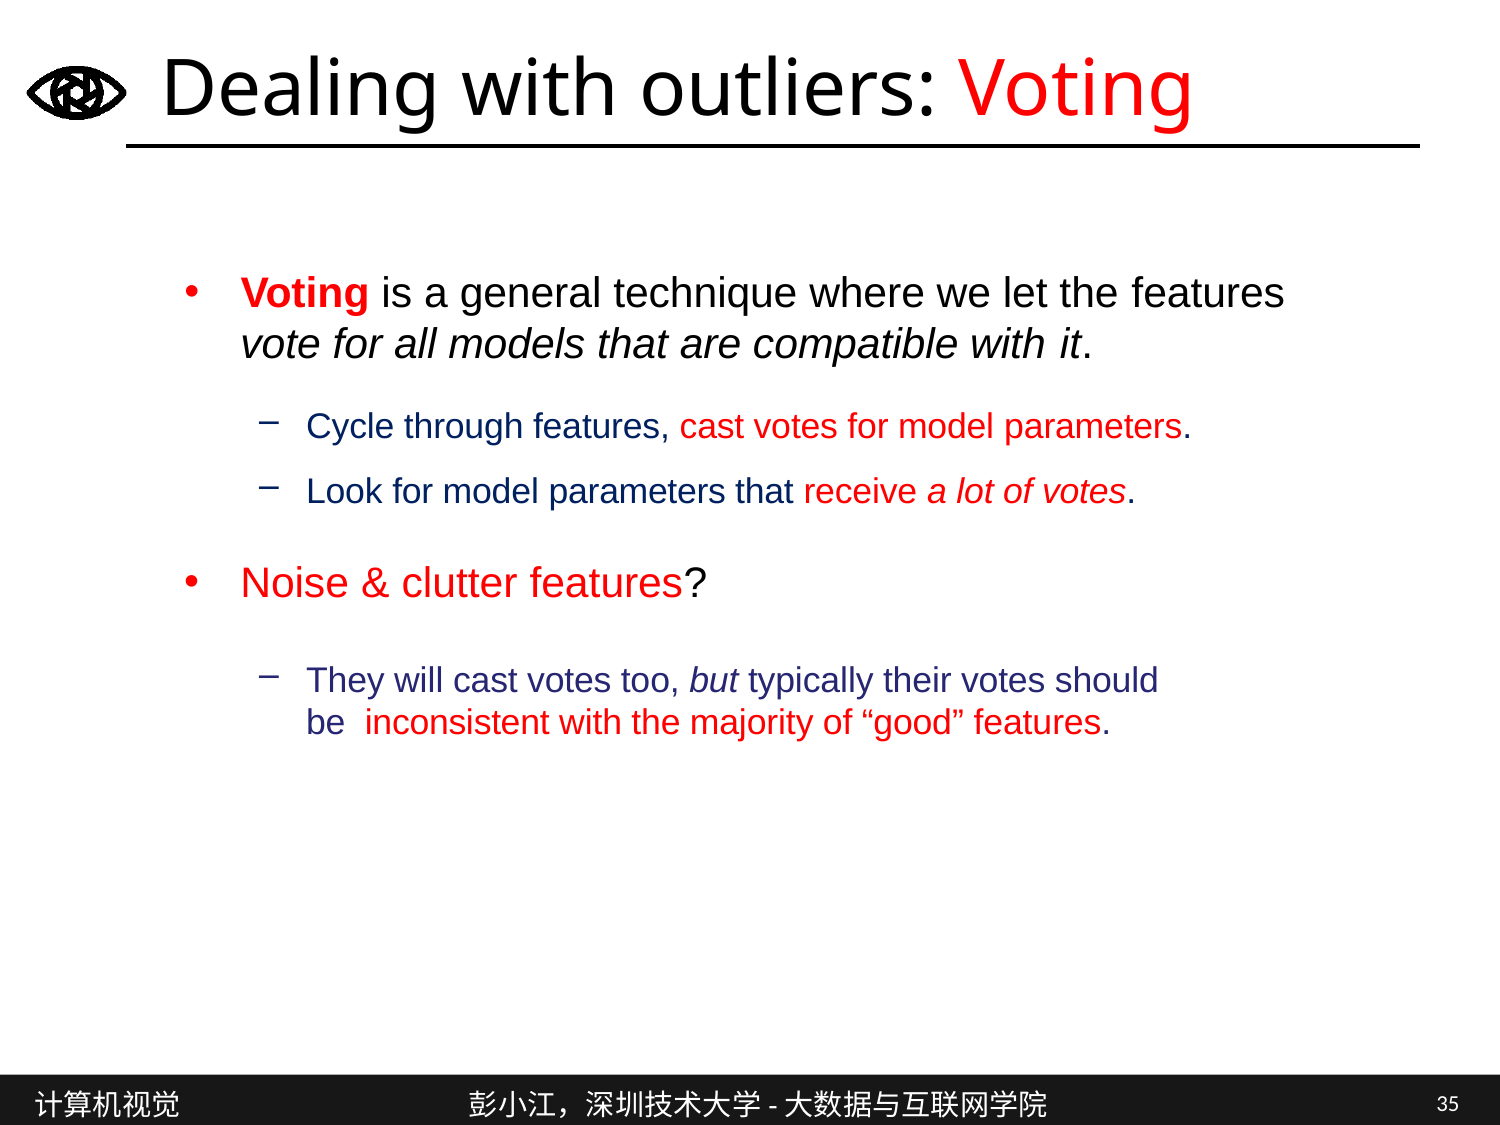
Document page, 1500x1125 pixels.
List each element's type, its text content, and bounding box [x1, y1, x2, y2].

text_box Voting is a general technique where we let the features vote for all models that are compatible with it. Cycle through features, cast votes for model parameters. Look for model parameters that receive a lot of votes. Noise & clutter features? They will cast votes too, but typically their votes should be inconsistent with the majority of “good” features. [182, 263, 1287, 742]
title Dealing with outliers: Voting [158, 0, 1342, 178]
